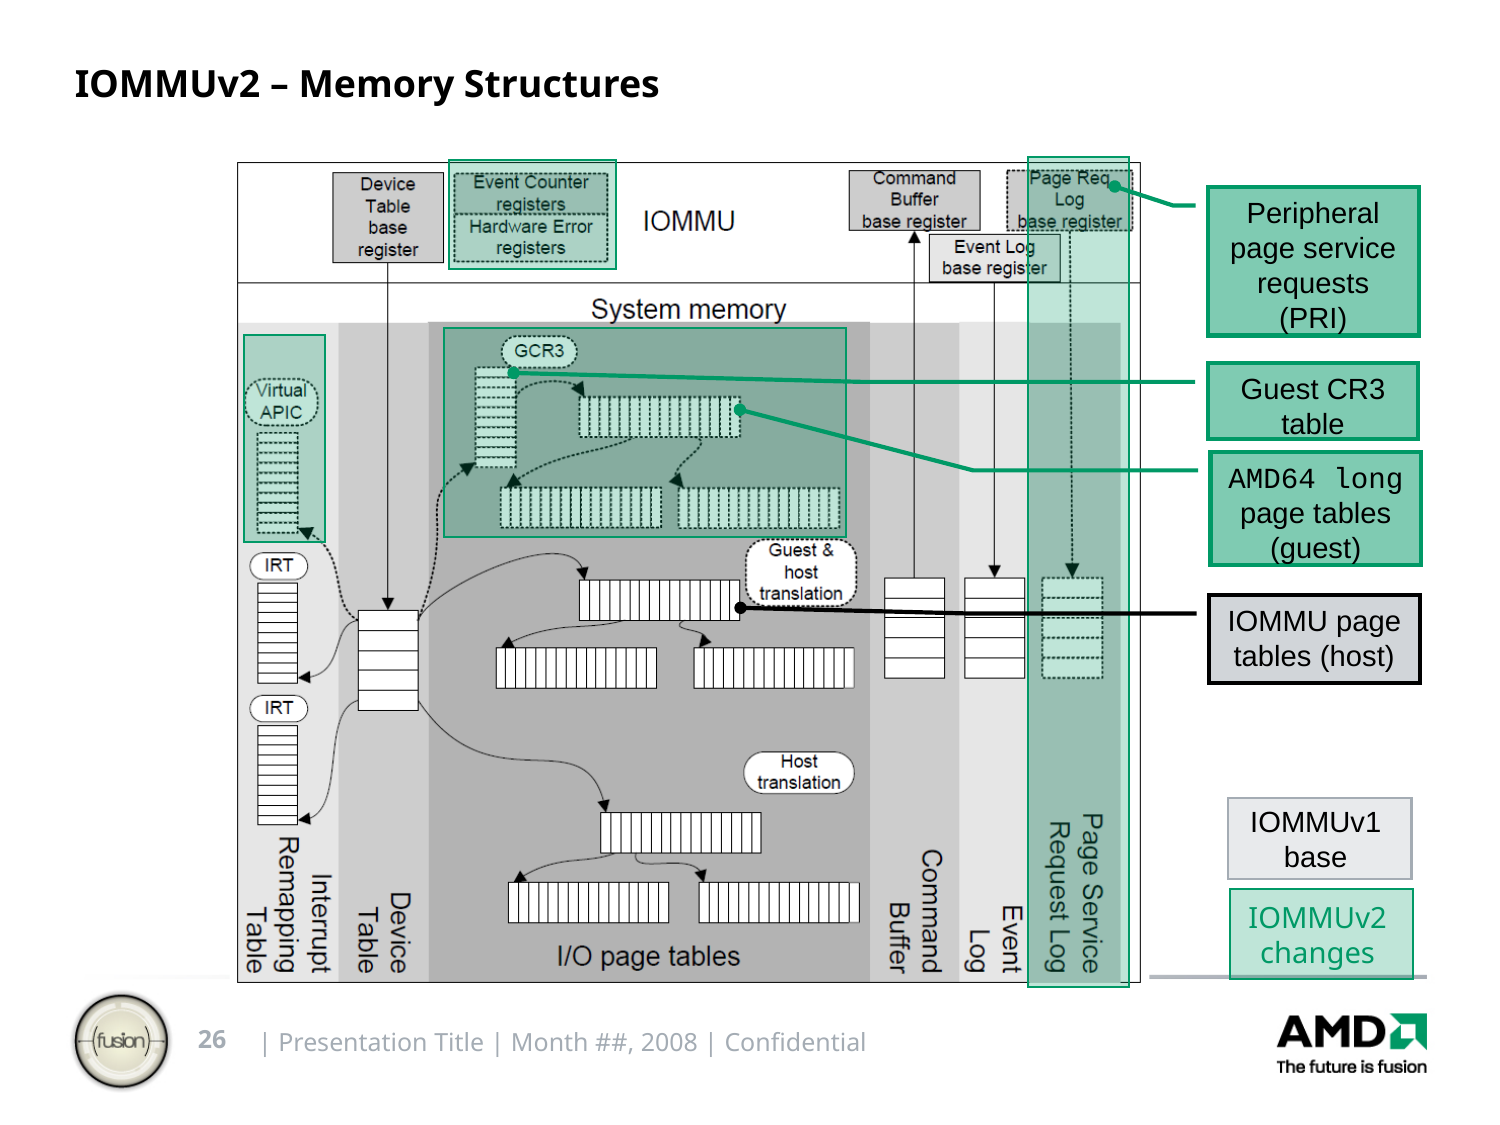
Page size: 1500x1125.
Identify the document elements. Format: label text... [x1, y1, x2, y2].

picture [0, 0, 1500, 1125]
text_box IOMMU page tables (host) [1208, 594, 1420, 684]
title IOMMUv2 – Memory Structures [74, 29, 1425, 135]
text_box IOMMUv1 base [1228, 798, 1412, 879]
text_box AMD64 long page tables (guest) [1210, 451, 1422, 566]
text_box Peripheral page service requests (PRI) [1207, 186, 1419, 336]
text_box IOMMUv2 changes [1229, 889, 1414, 980]
text_box Guest CR3 table [1207, 363, 1419, 439]
